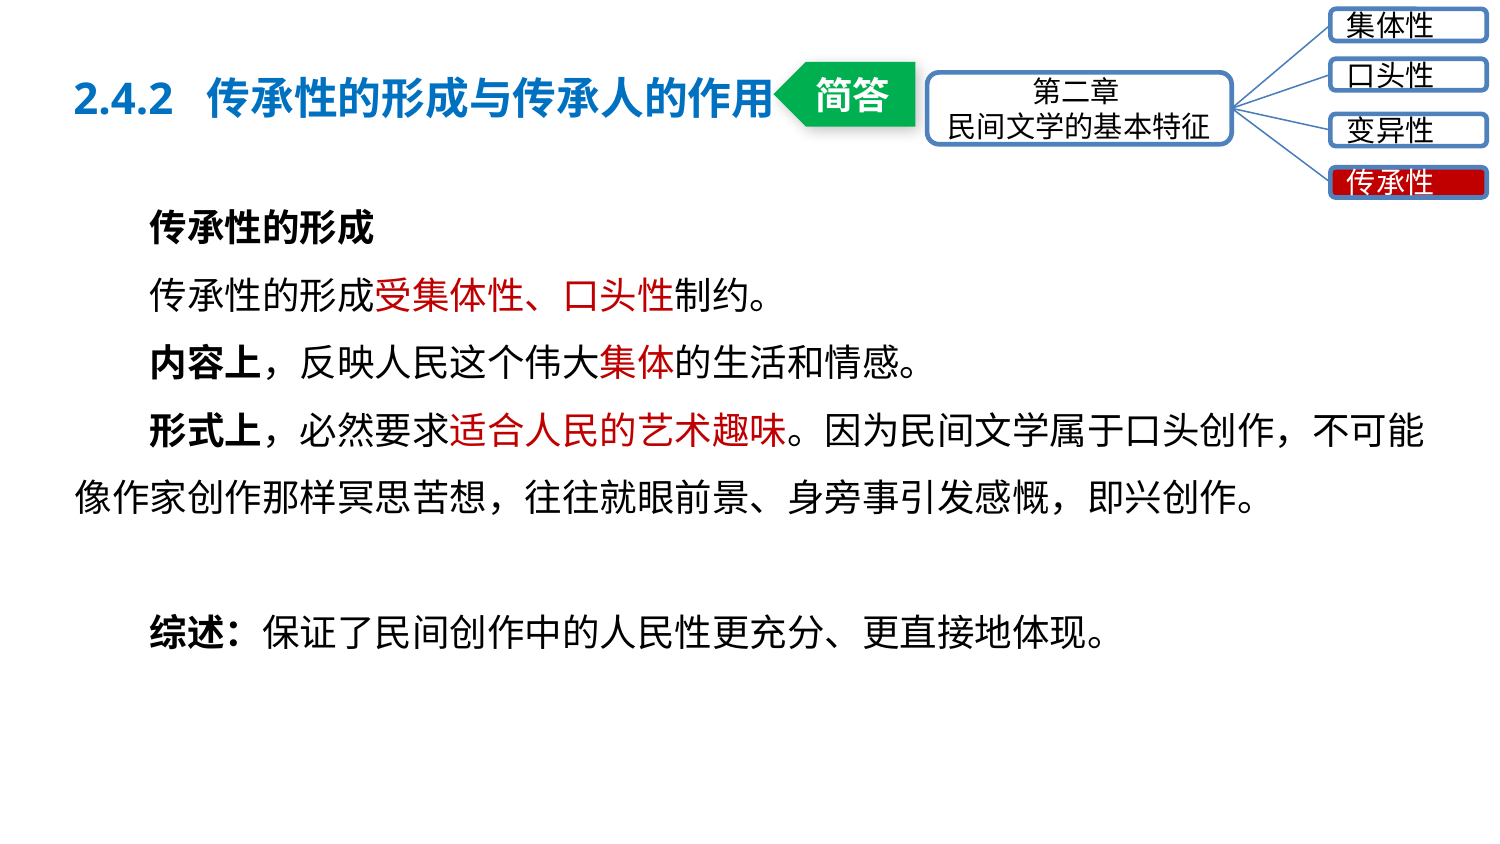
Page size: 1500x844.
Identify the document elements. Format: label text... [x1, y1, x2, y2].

text_box 传承性的形成 传承性的形成受集体性、口头性制约。 内容上，反映人民这个伟大集体的生活和情感。 形式上，必然要求适合人民的艺术趣味。因为民间文学属于口头创作，不可能像作家创作那样冥思苦想，往往就眼前景、身旁事引发感慨，即兴创作。 综述：保证了民间创作中的人民性更充分、更直接地体现。 [63, 176, 1460, 660]
text_box 简答 [810, 59, 918, 129]
text_box 2.4.2 传承性的形成与传承人的作用 [5, 39, 810, 130]
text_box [926, 8, 1488, 198]
